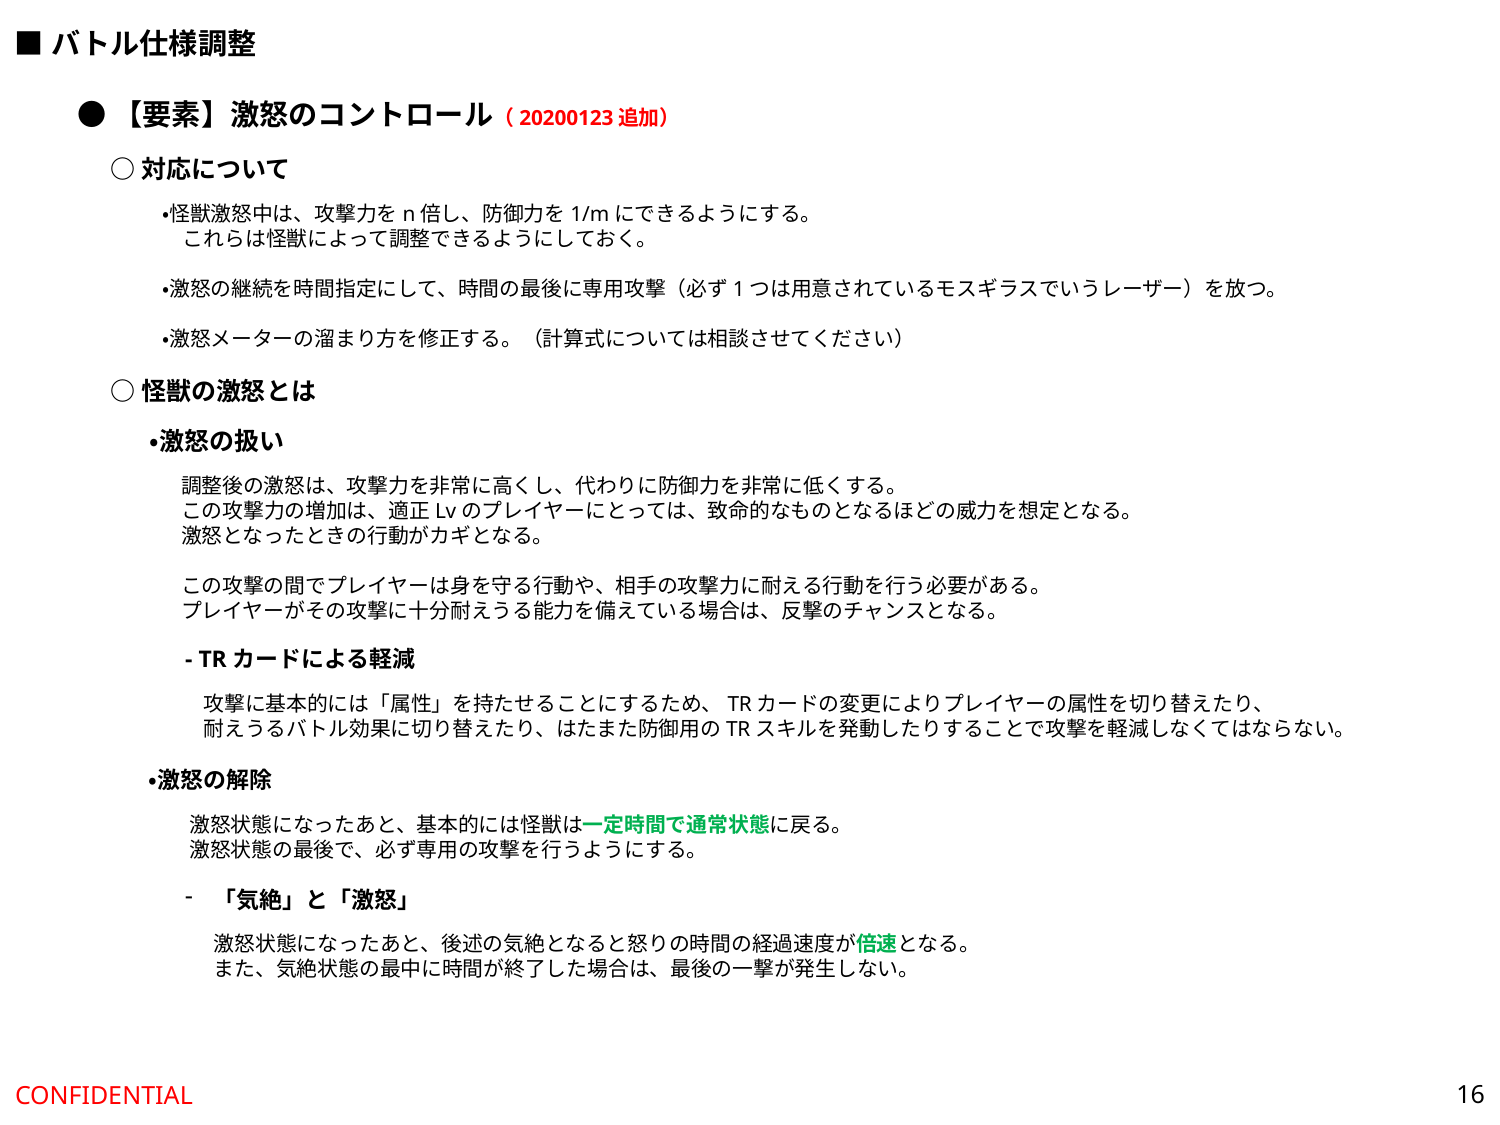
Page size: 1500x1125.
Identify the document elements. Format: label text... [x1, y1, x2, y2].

text_box ・怪獣激怒中は、攻撃力をn倍し、防御力を1/mにできるようにする。 これらは怪獣によって調整できるようにしておく。 ・激怒の継続を時間指定にして、時間の最後に専用攻撃（必ず1つは用意されているモスギラスでいうレーザー）を放つ。 ・激怒メーターの溜まり方を修正する。（計算式については相談させてください） [147, 192, 1302, 358]
text_box ○怪獣の激怒とは [95, 368, 331, 413]
text_box 激怒状態になったあと、基本的には怪獣は一定時間で通常状態に戻る。 激怒状態の最後で、必ず専用の攻撃を行うようにする。 [174, 804, 868, 869]
text_box 攻撃に基本的には「属性」を持たせることにするため、TRカードの変更によりプレイヤーの属性を切り替えたり、 耐えうるバトル効果に切り替えたり、はたまた防御用のTRスキルを発動したりすることで攻撃を軽減しなくてはならない。 [188, 683, 1371, 749]
text_box ●【要素】激怒のコントロール（20200123追加） [62, 88, 696, 139]
text_box ・激怒の扱い [134, 417, 300, 463]
text_box 「気絶」と「激怒」 [170, 878, 436, 921]
footer CONFIDENTIAL [0, 1065, 507, 1125]
text_box ・激怒の解除 [133, 758, 288, 801]
text_box ■バトル仕様調整 [0, 17, 272, 68]
text_box ○対応について [95, 145, 306, 191]
text_box 調整後の激怒は、攻撃力を非常に高くし、代わりに防御力を非常に低くする。 この攻撃力の増加は、適正Lvのプレイヤーにとっては、致命的なものとなるほどの威力を想定となる。 激怒となったときの行動がカギとなる。 この攻撃の間でプレイヤーは身を守る行動や、相手の攻撃力に耐える行動を行う必要がある。 プレイヤーがその攻撃に十分耐えうる能力を備えている場合は、反撃のチャンスとなる。 [166, 465, 1158, 631]
slide_number 16 [1162, 1065, 1500, 1125]
text_box - TRカードによる軽減 [170, 637, 431, 680]
text_box 激怒状態になったあと、後述の気絶となると怒りの時間の経過速度が倍速となる。 また、気絶状態の最中に時間が終了した場合は、最後の一撃が発生しない。 [199, 923, 995, 989]
